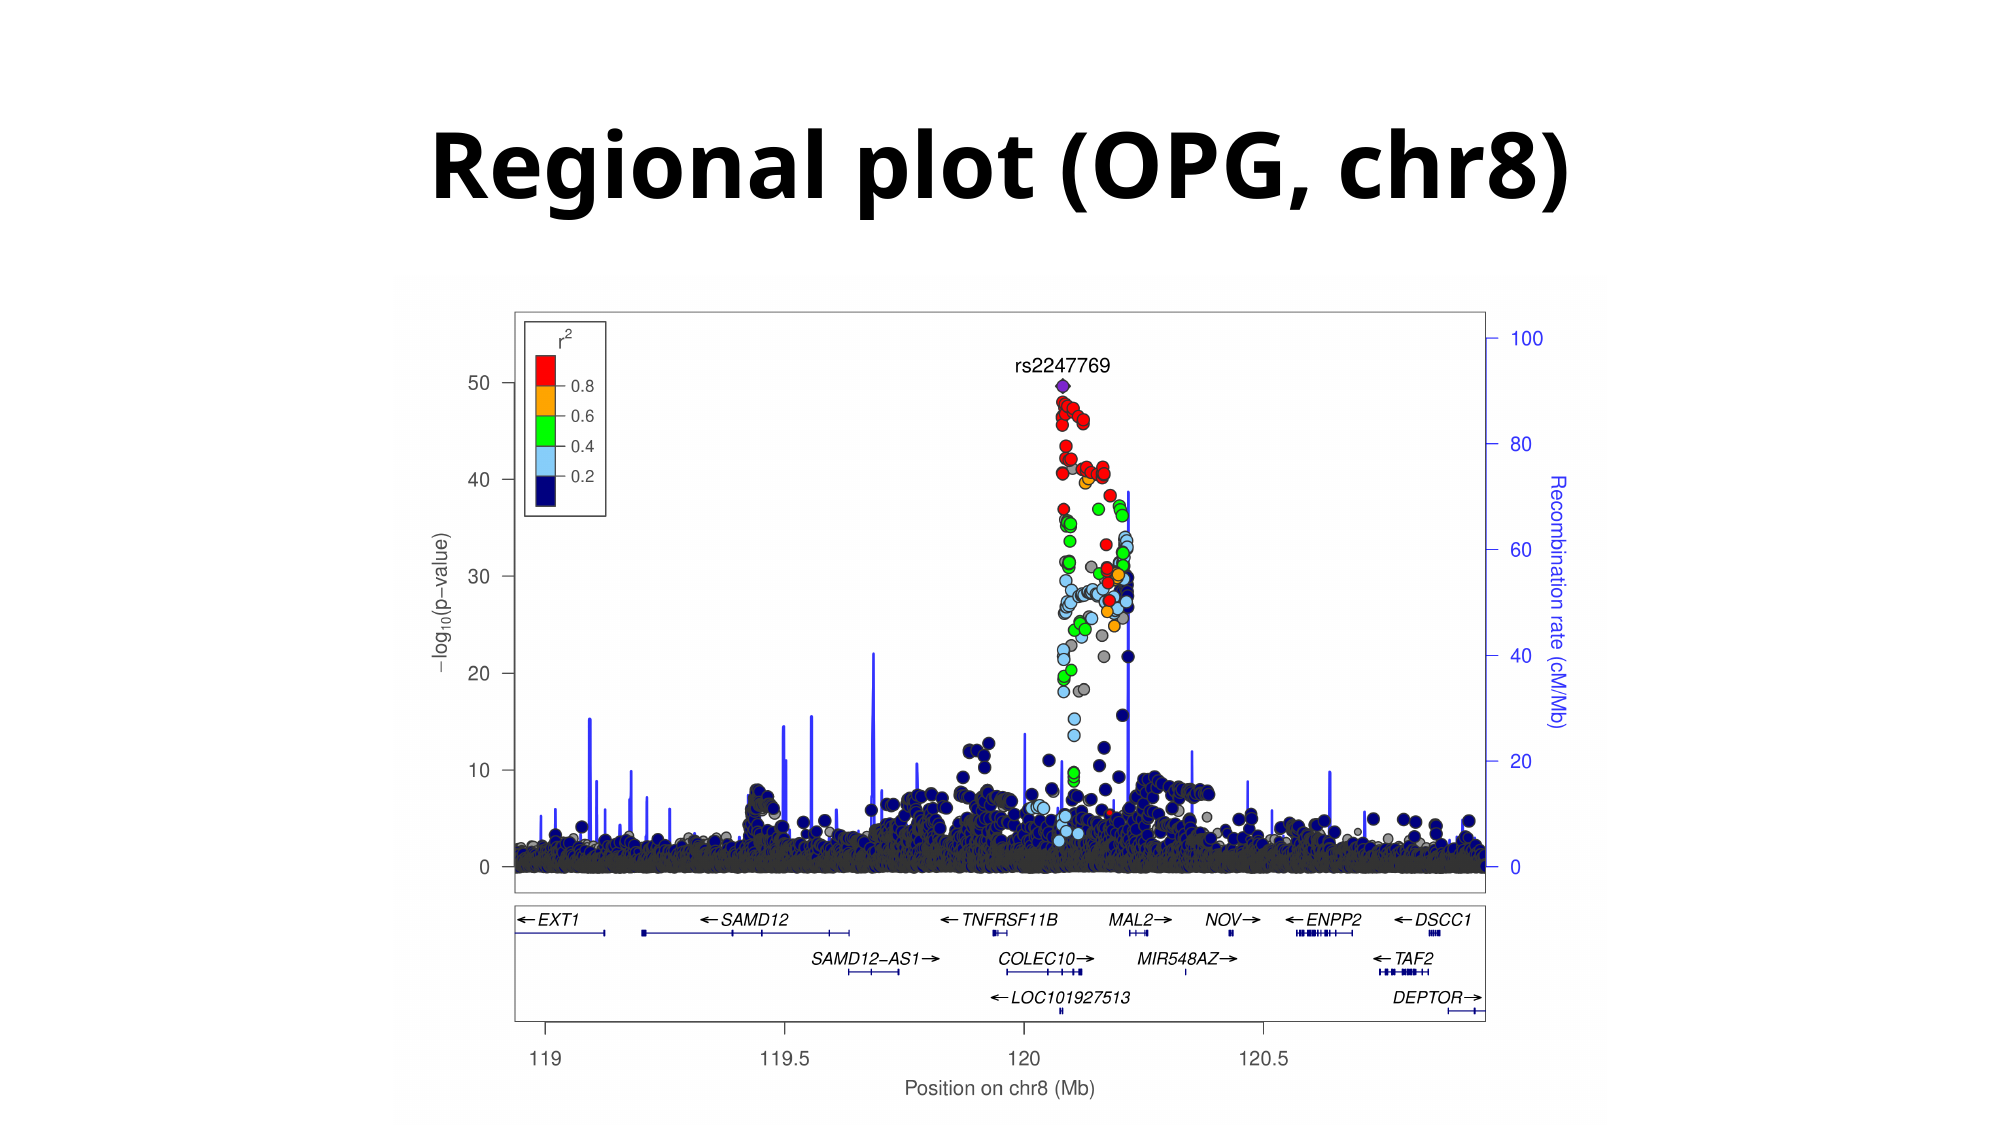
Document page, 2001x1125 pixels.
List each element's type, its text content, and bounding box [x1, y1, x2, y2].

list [392, 275, 1607, 1125]
title Regional plot (OPG, chr8) [137, 59, 1863, 278]
